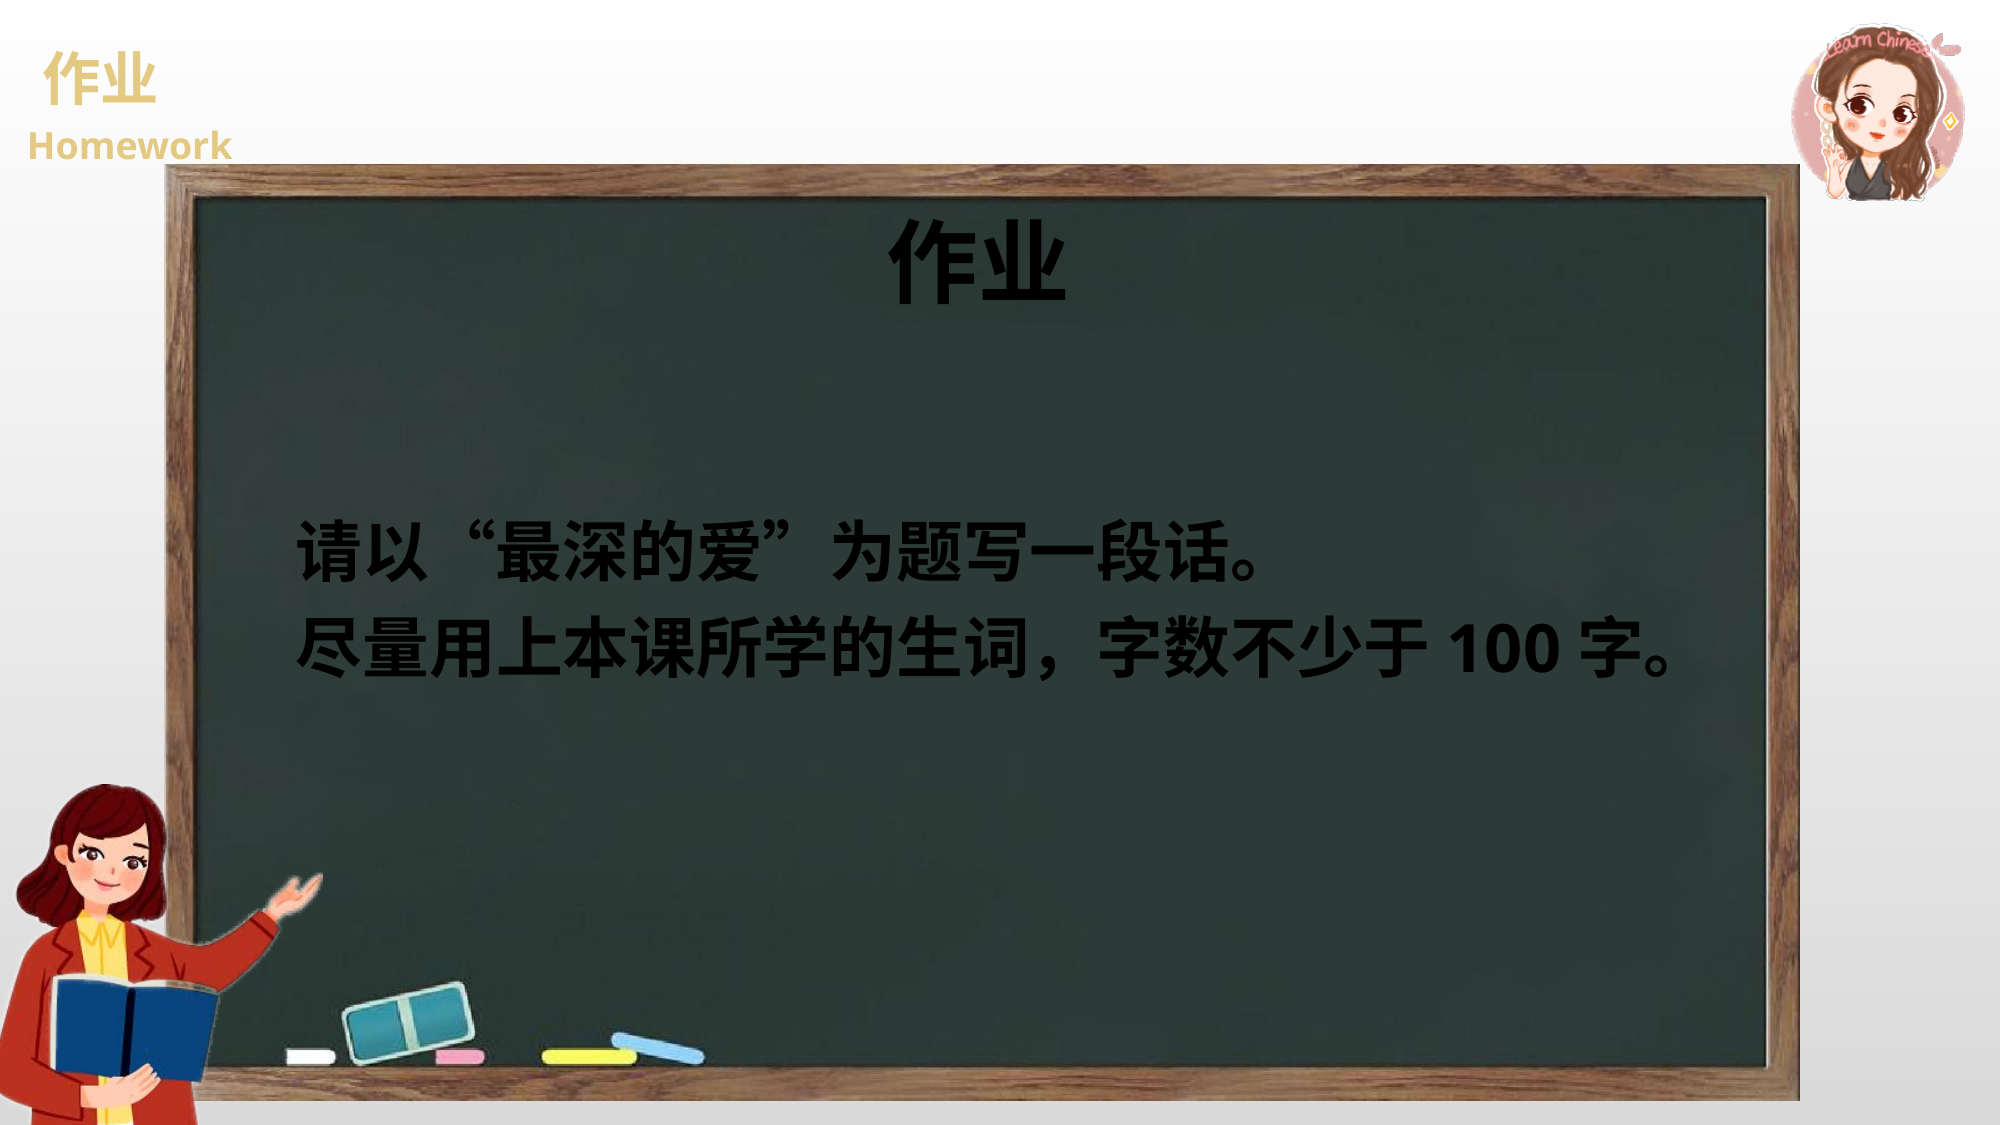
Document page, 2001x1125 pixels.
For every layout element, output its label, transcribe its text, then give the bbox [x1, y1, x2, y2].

text_box Homework [12, 115, 248, 175]
text_box 作业 [27, 35, 174, 115]
picture [0, 0, 1998, 1125]
